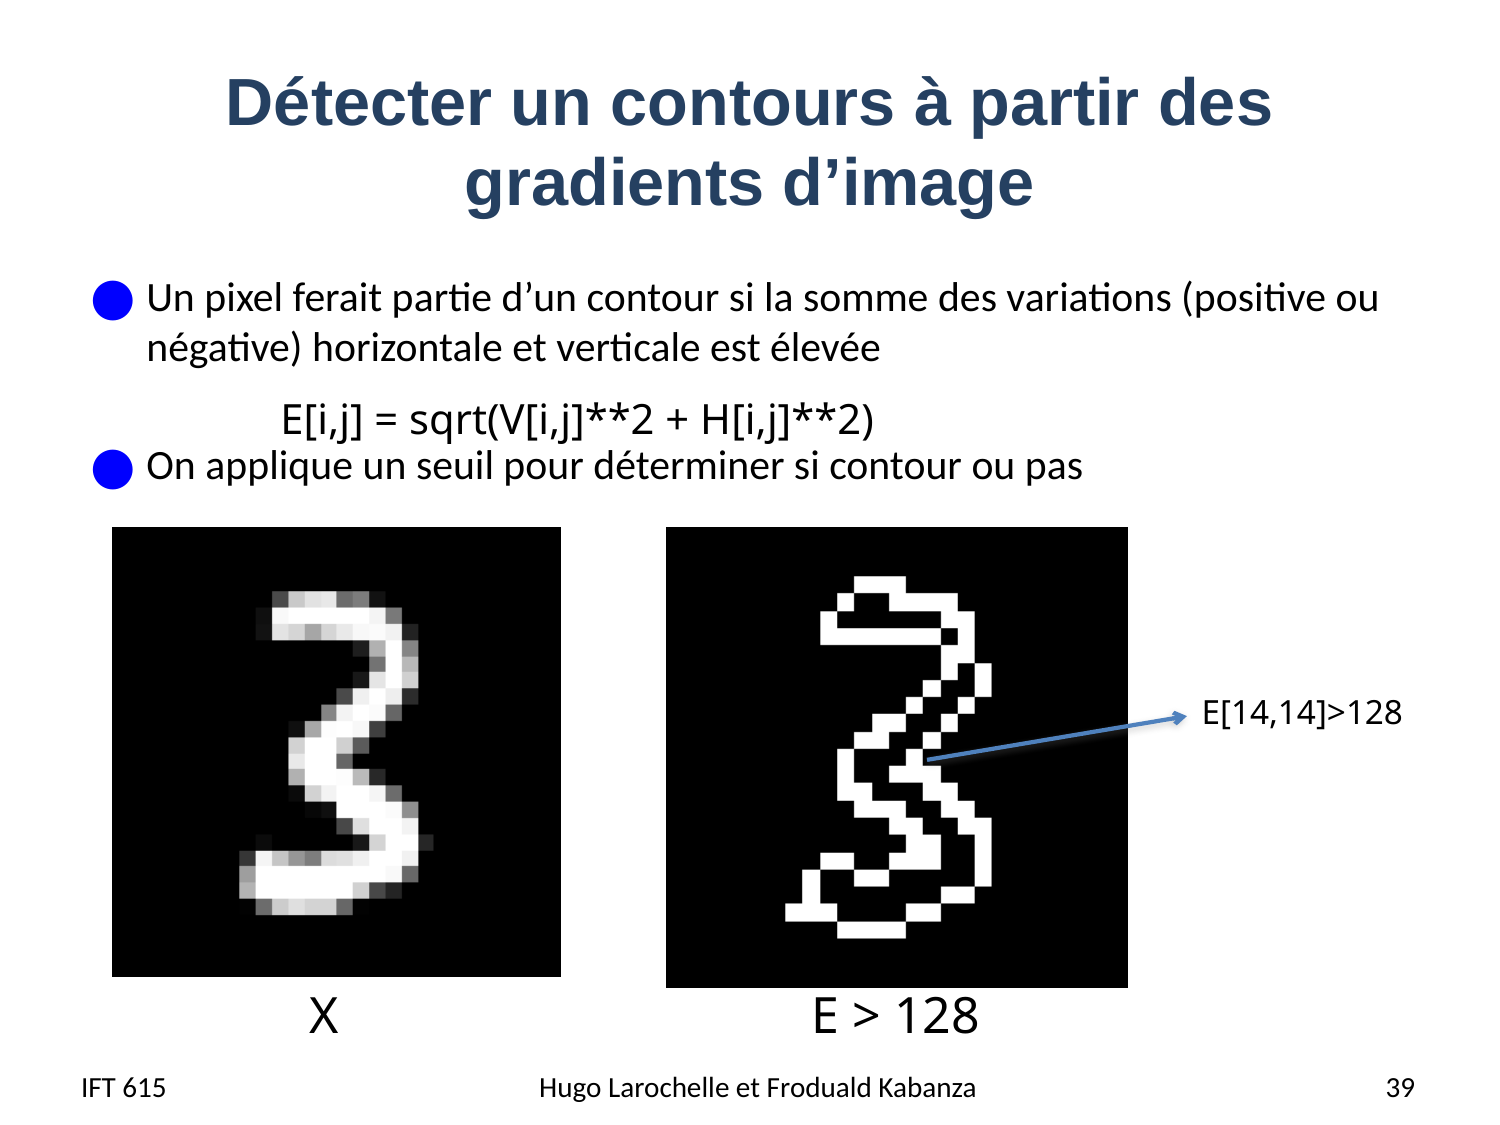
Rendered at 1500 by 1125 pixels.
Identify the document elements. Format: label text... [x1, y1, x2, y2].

text_box E[i,j] = sqrt(V[i,j]**2 + H[i,j]**2) [265, 385, 1199, 451]
slide_number IFT 615 [66, 1056, 356, 1117]
title Détecter un contours à partir des gradients d’image [75, 45, 1425, 233]
text_box E > 128 [797, 996, 1057, 1051]
text_box E[14,14]>128 [1186, 684, 1457, 739]
slide_number 39 [1080, 1056, 1431, 1117]
list Un pixel ferait partie d’un contour si la somme des variations (positive ou négative) horizontale et verticale est élevée On applique un seuil pour déterminer si contour ou pas [75, 262, 1425, 1005]
text_box X [294, 987, 408, 1051]
footer Hugo Larochelle et Froduald Kabanza [520, 1056, 996, 1117]
picture [111, 526, 562, 978]
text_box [926, 715, 1188, 761]
picture [665, 526, 1128, 988]
